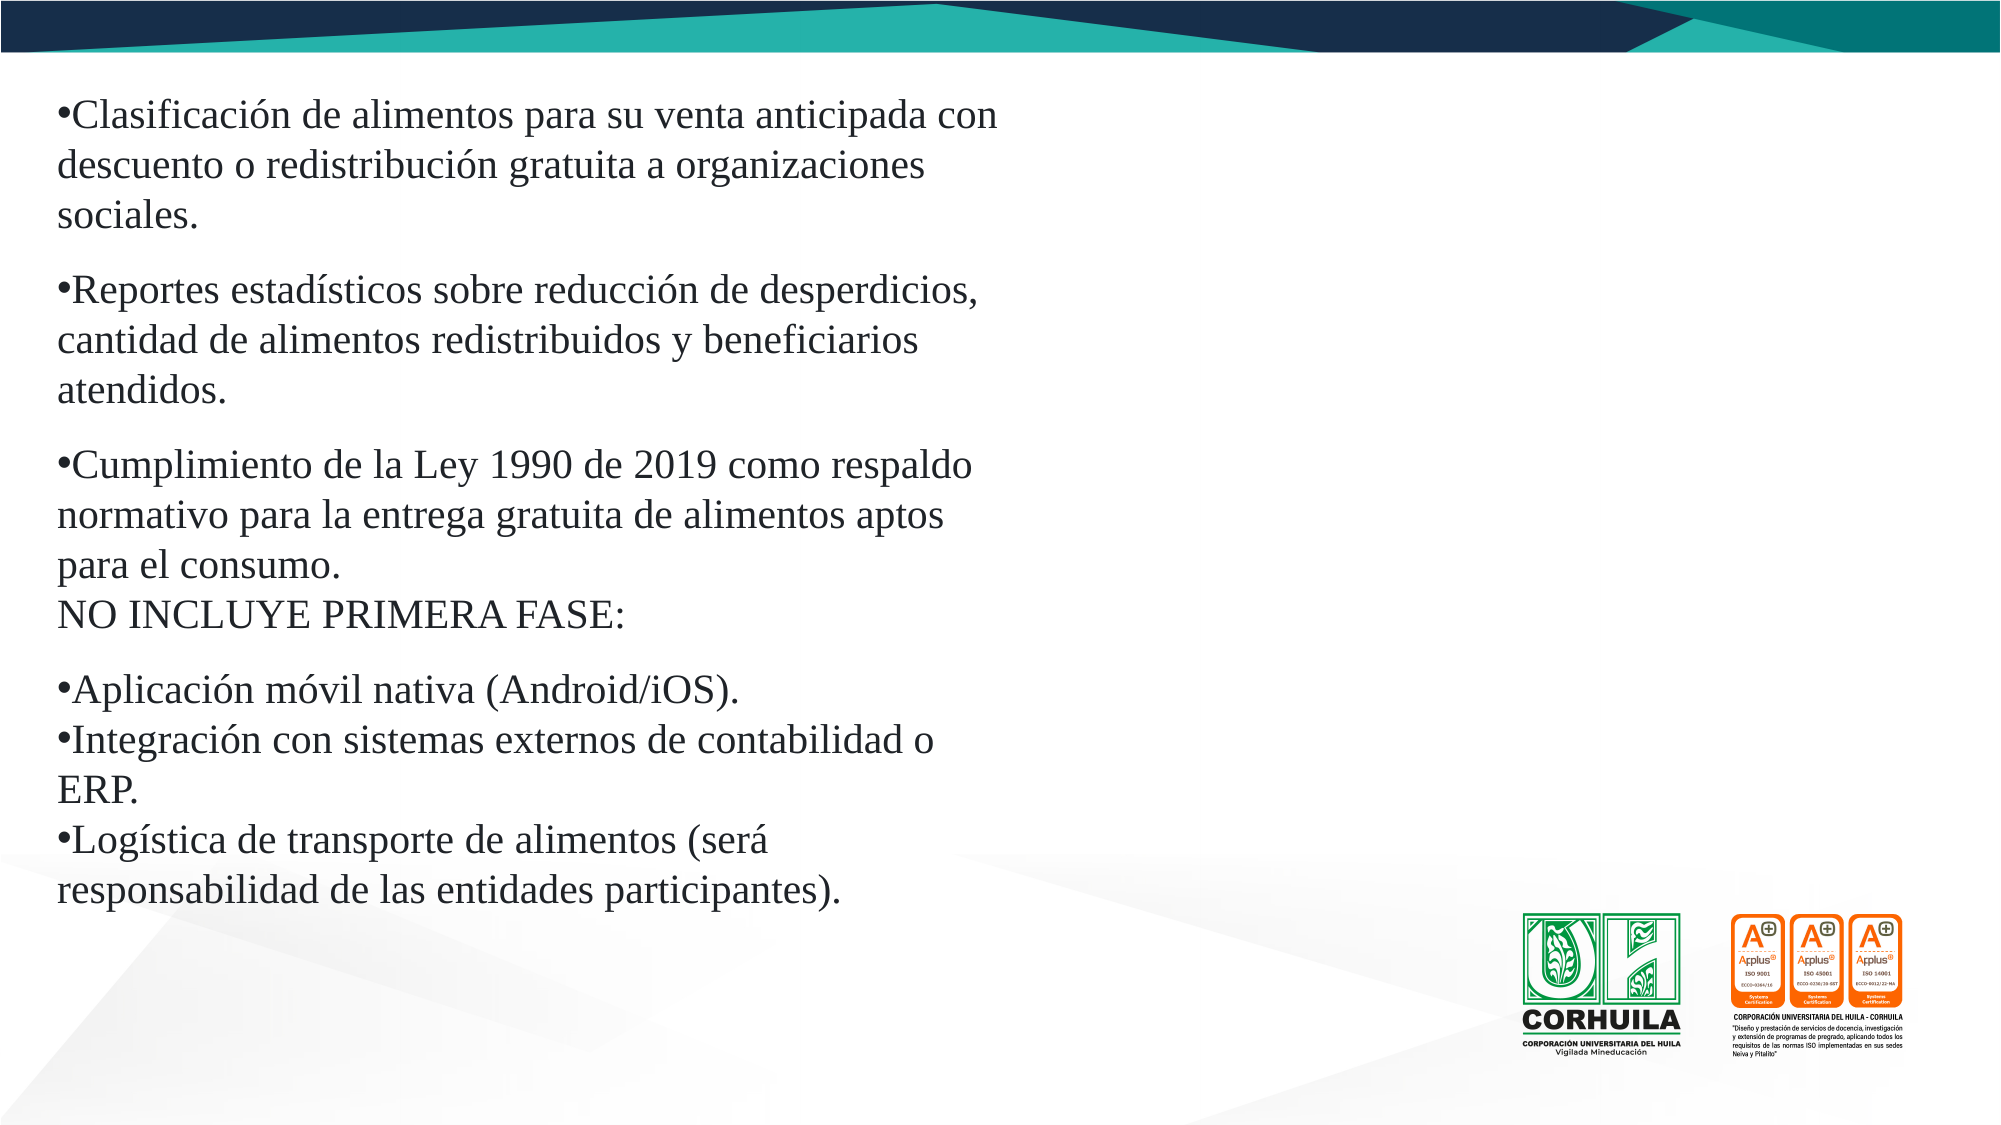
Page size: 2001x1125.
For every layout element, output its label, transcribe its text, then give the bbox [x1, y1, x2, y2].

text_box Clasificación de alimentos para su venta anticipada con descuento o redistribución gratuita a organizaciones sociales. Reportes estadísticos sobre reducción de desperdicios, cantidad de alimentos redistribuidos y beneficiarios atendidos. Cumplimiento de la Ley 1990 de 2019 como respaldo normativo para la entrega gratuita de alimentos aptos para el consumo. NO INCLUYE PRIMERA FASE: Aplicación móvil nativa (Android/iOS). Integración con sistemas externos de contabilidad o ERP. Logística de transporte de alimentos (será responsabilidad de las entidades participantes). [42, 79, 1042, 920]
picture [0, 0, 2000, 1125]
